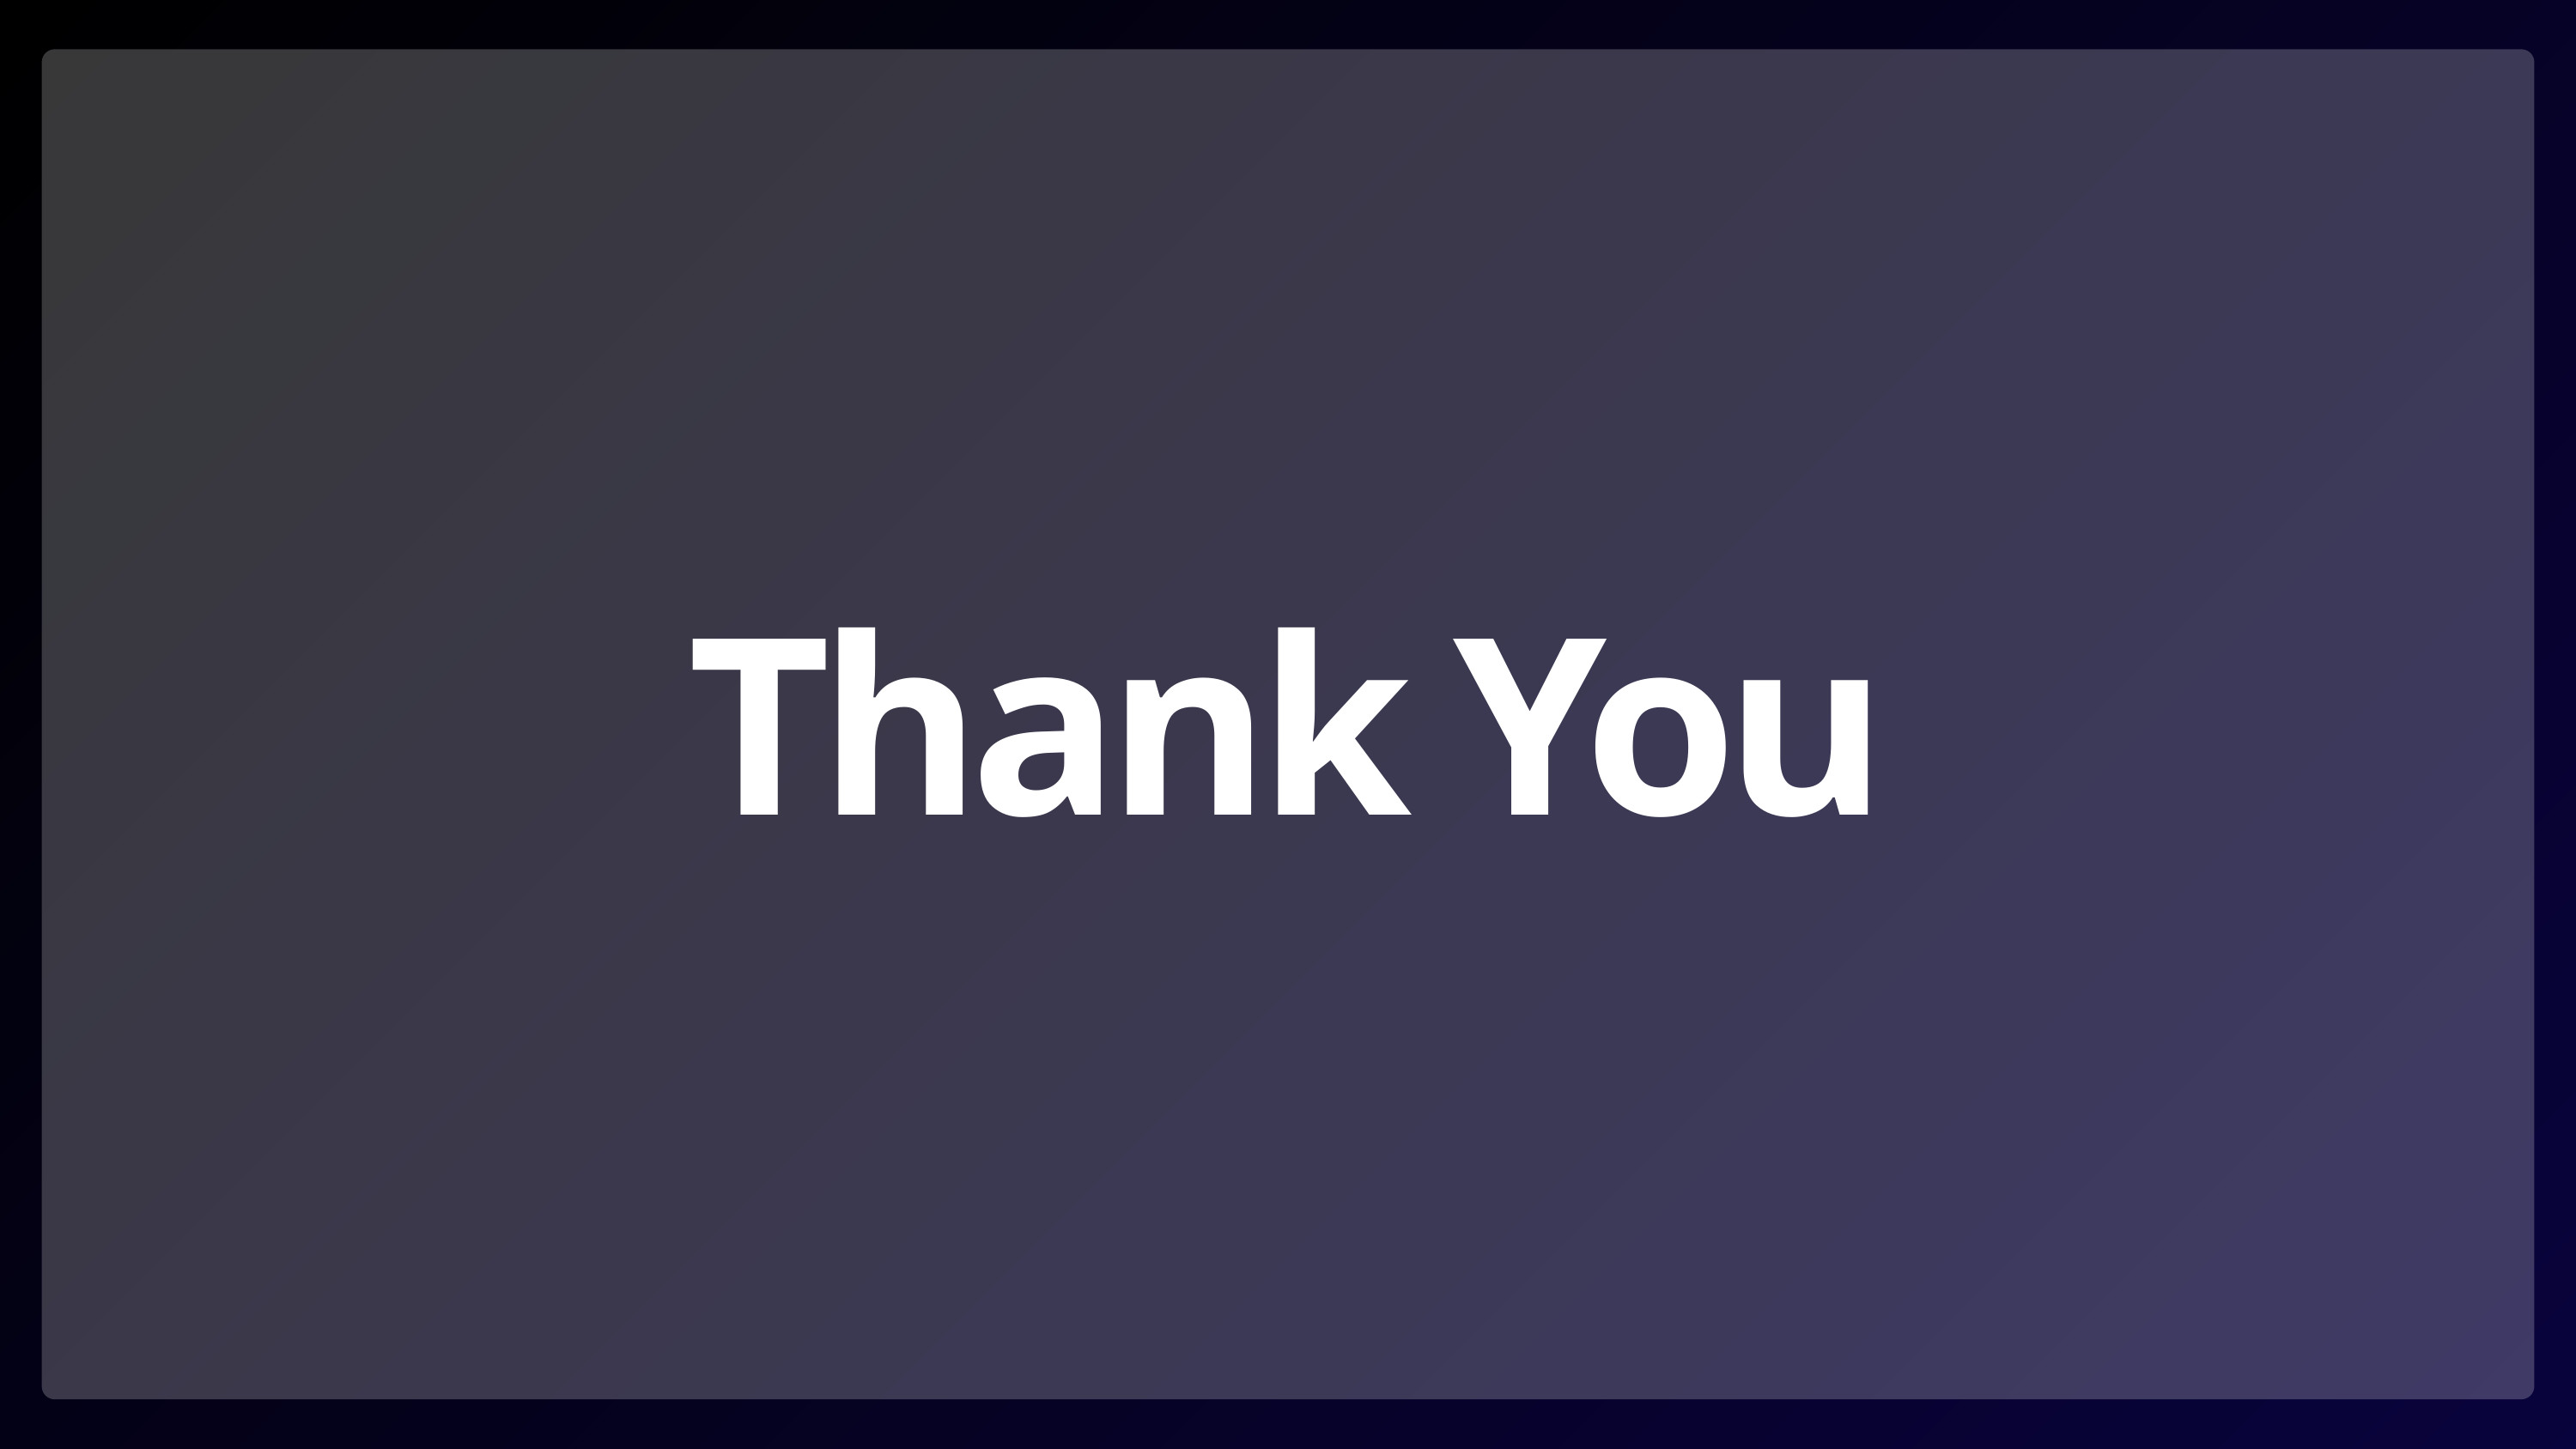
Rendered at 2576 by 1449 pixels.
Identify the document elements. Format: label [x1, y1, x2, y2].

text_box [41, 49, 2535, 1400]
